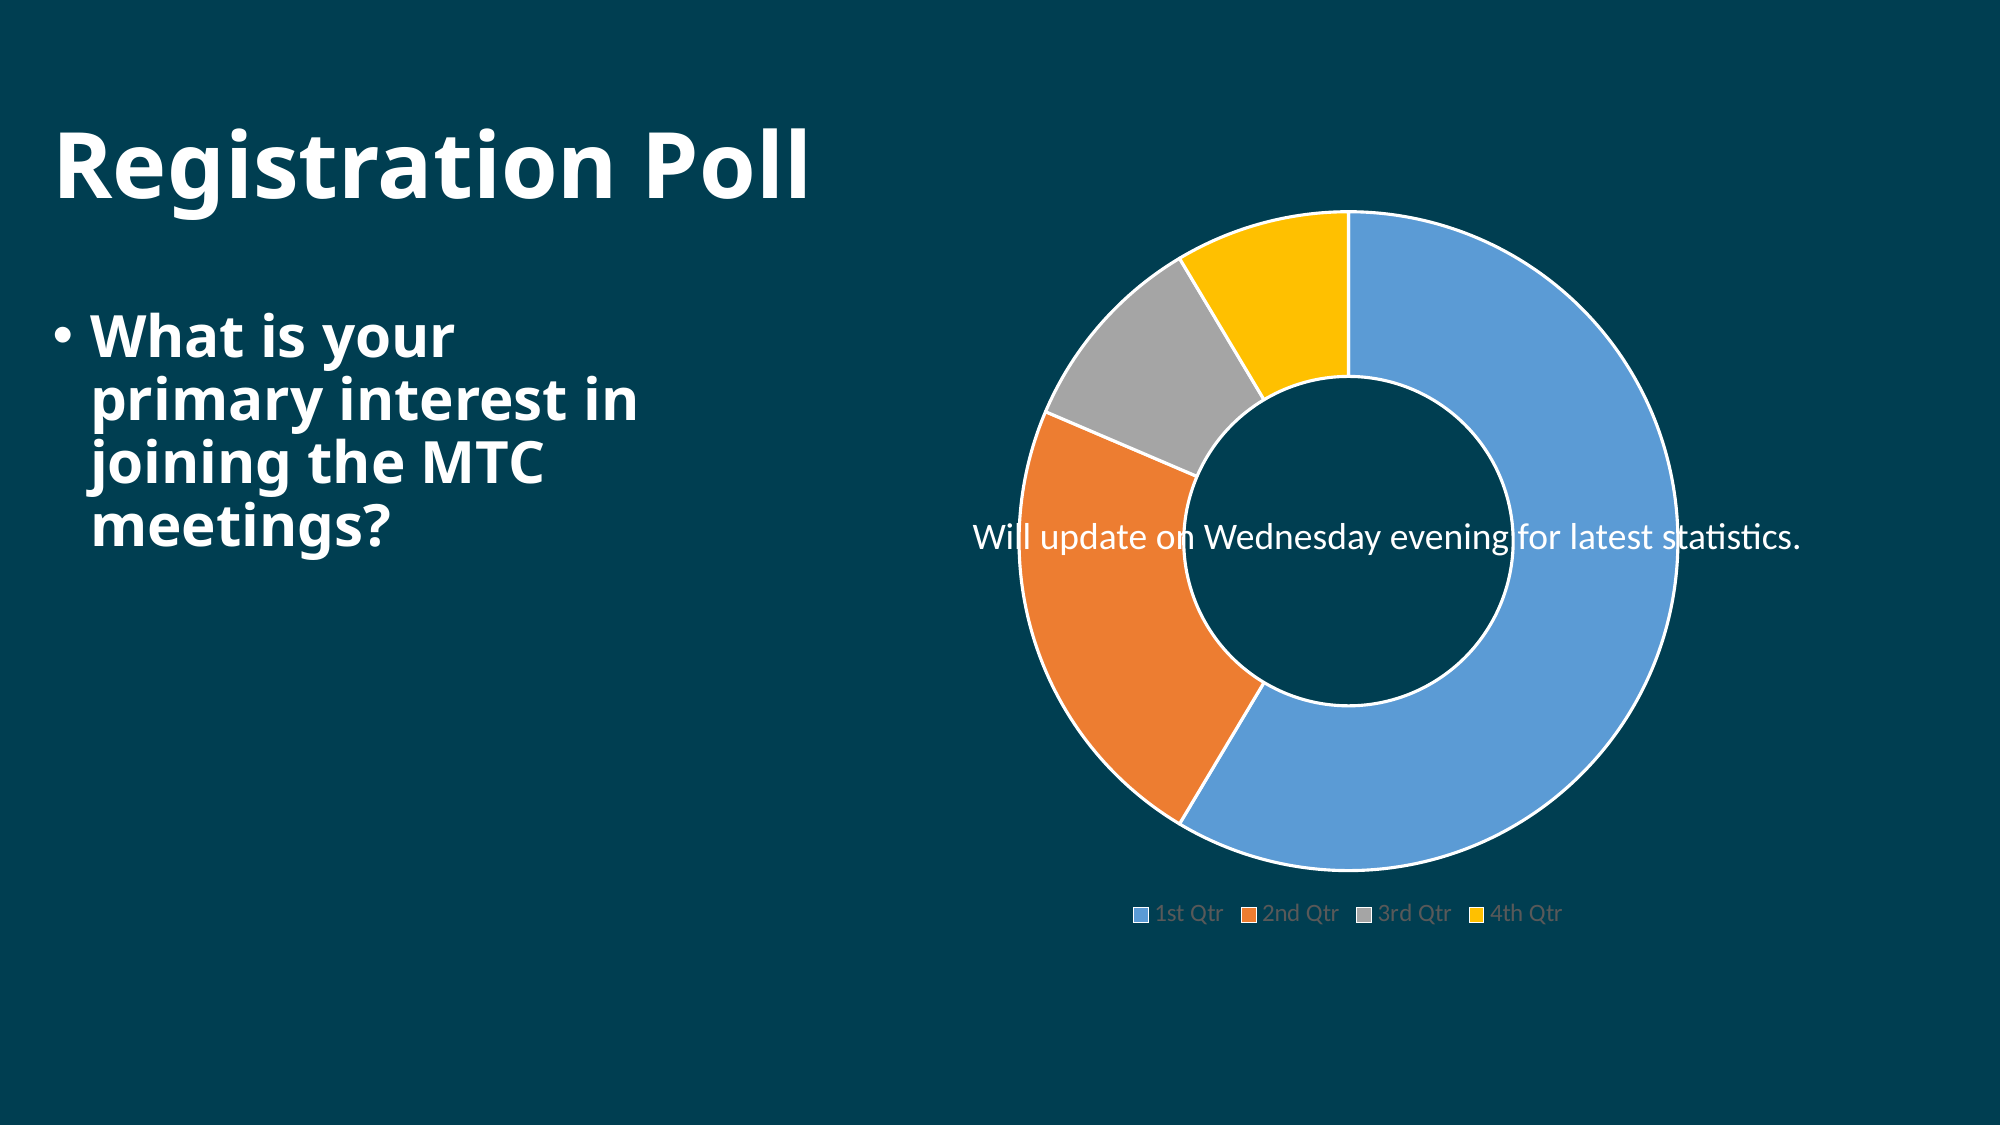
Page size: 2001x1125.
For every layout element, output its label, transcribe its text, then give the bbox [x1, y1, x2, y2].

list What is your primary interest in joining the MTC meetings? [37, 299, 700, 1014]
chart [799, 196, 1898, 934]
title Registration Poll [37, 59, 969, 278]
